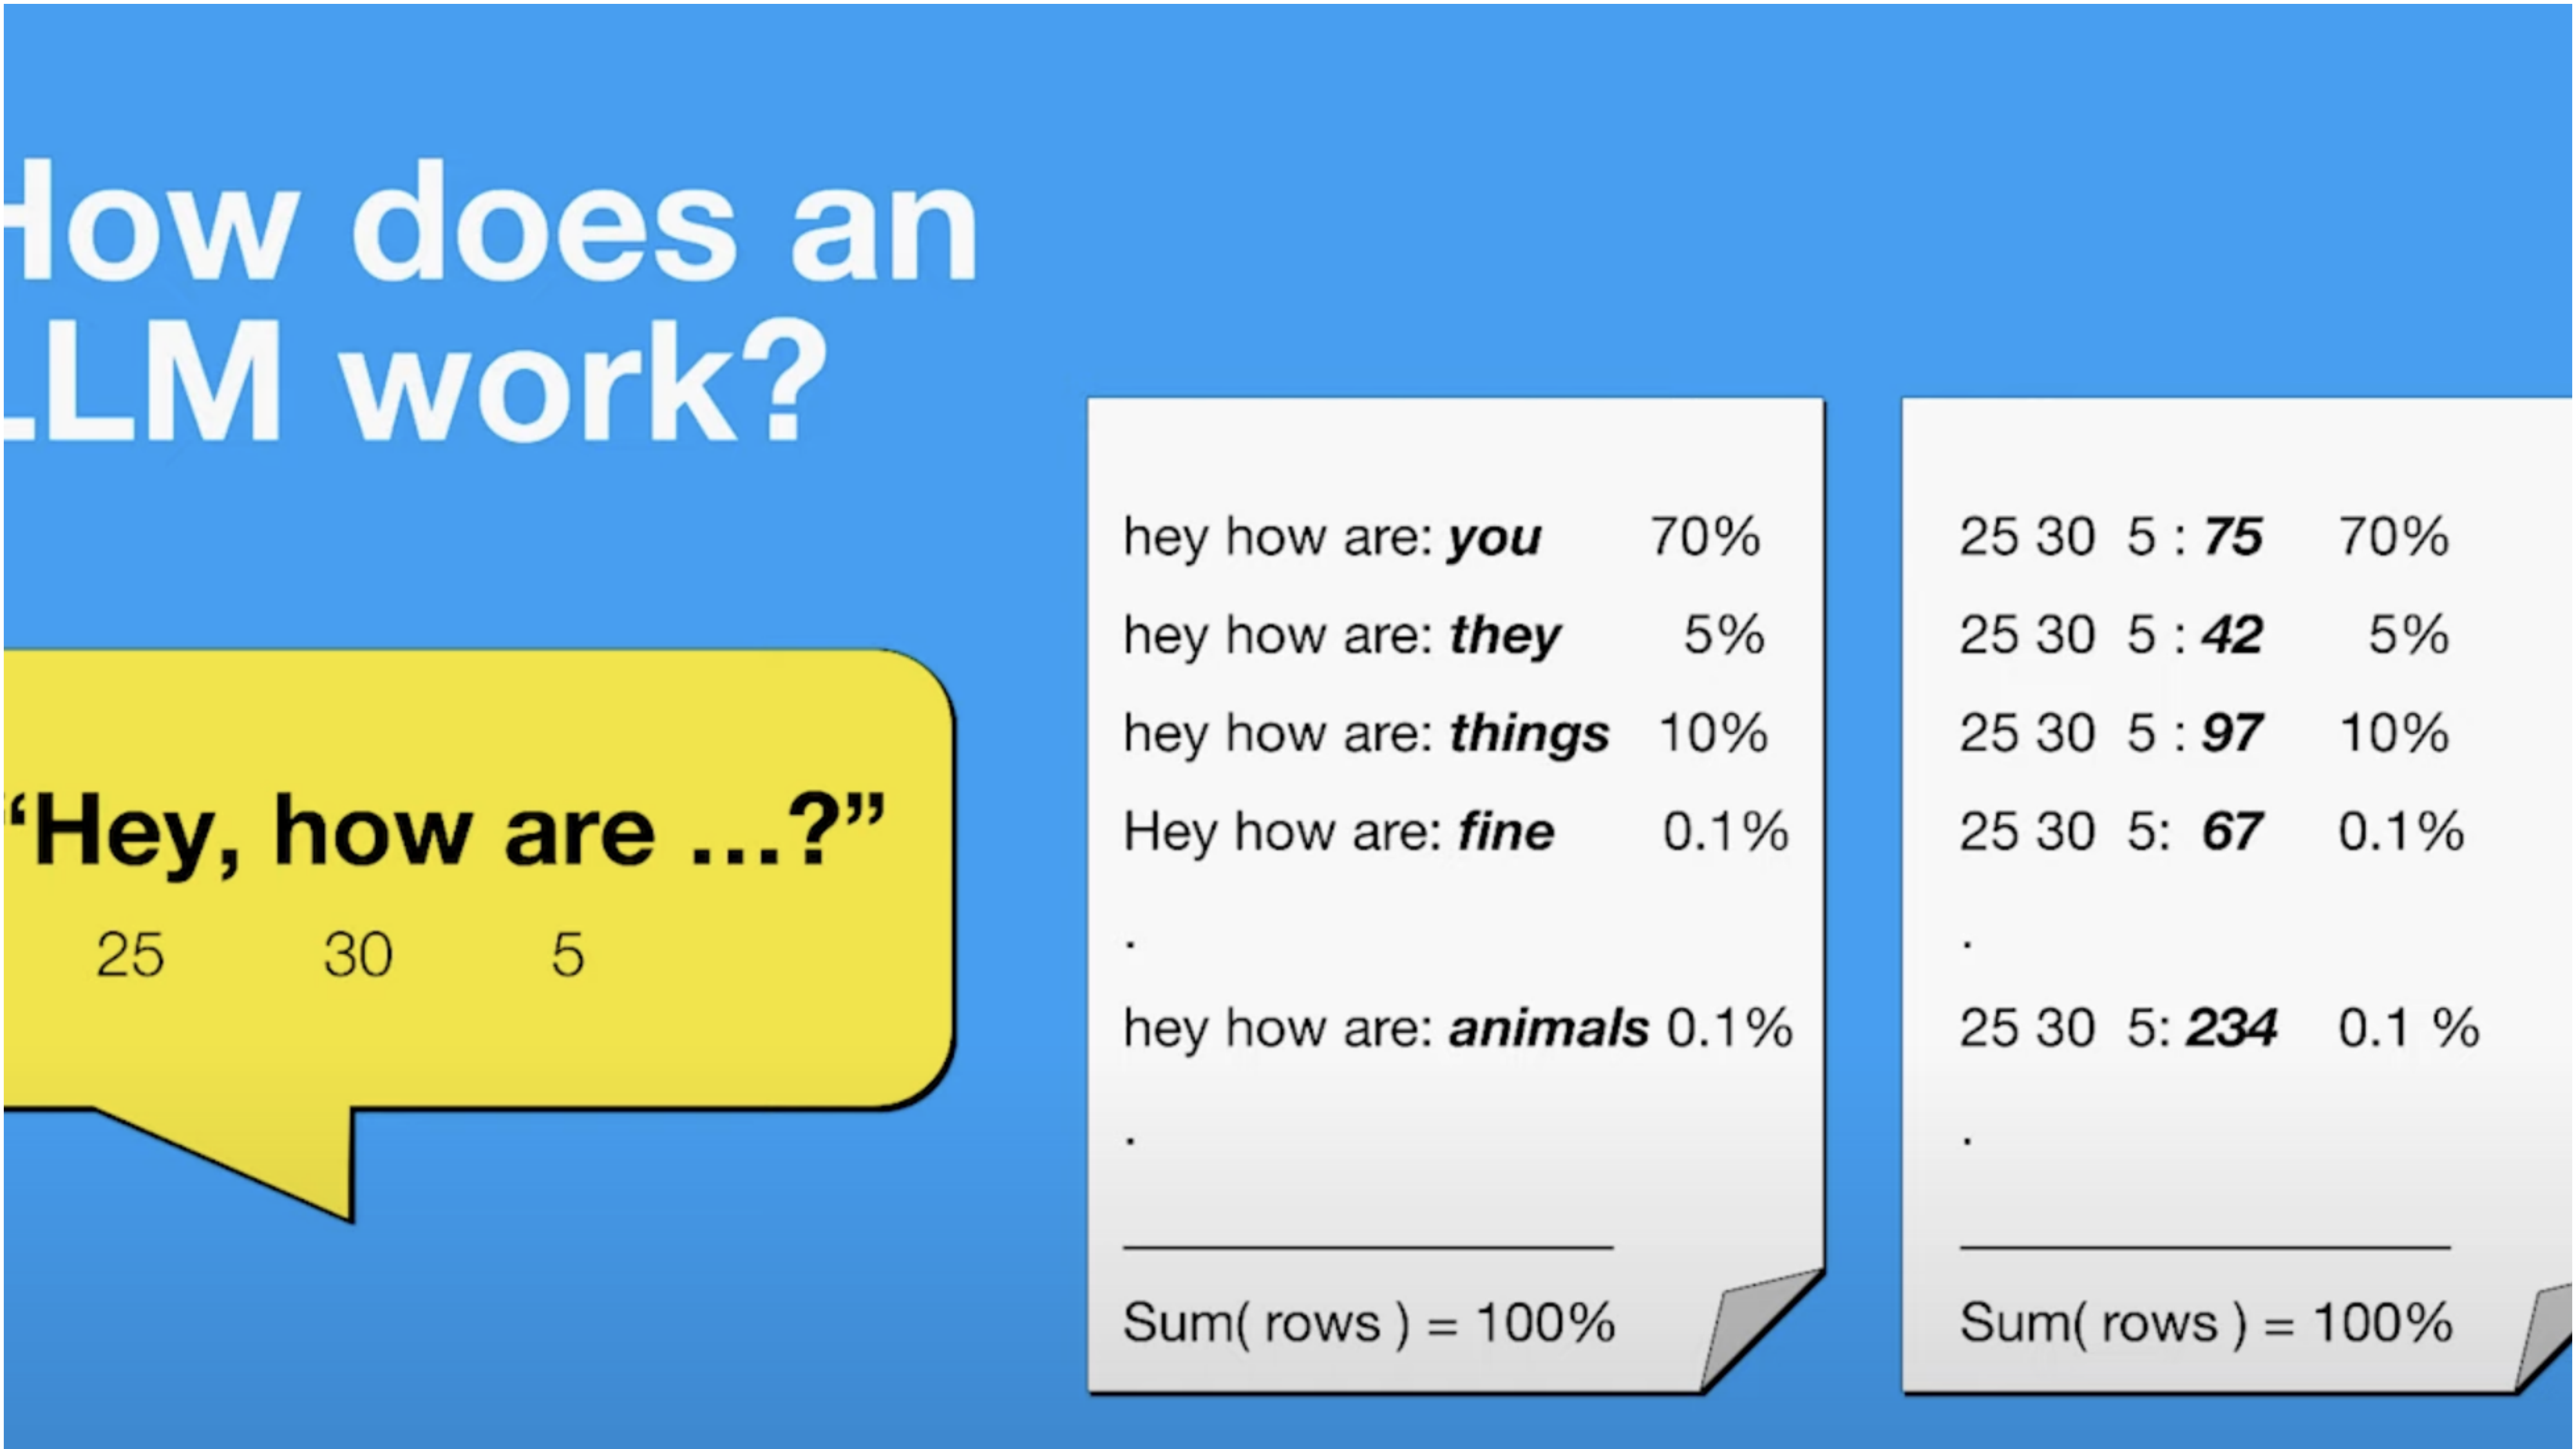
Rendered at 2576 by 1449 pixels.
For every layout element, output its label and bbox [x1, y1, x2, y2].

text_box [3, 3, 2573, 1449]
